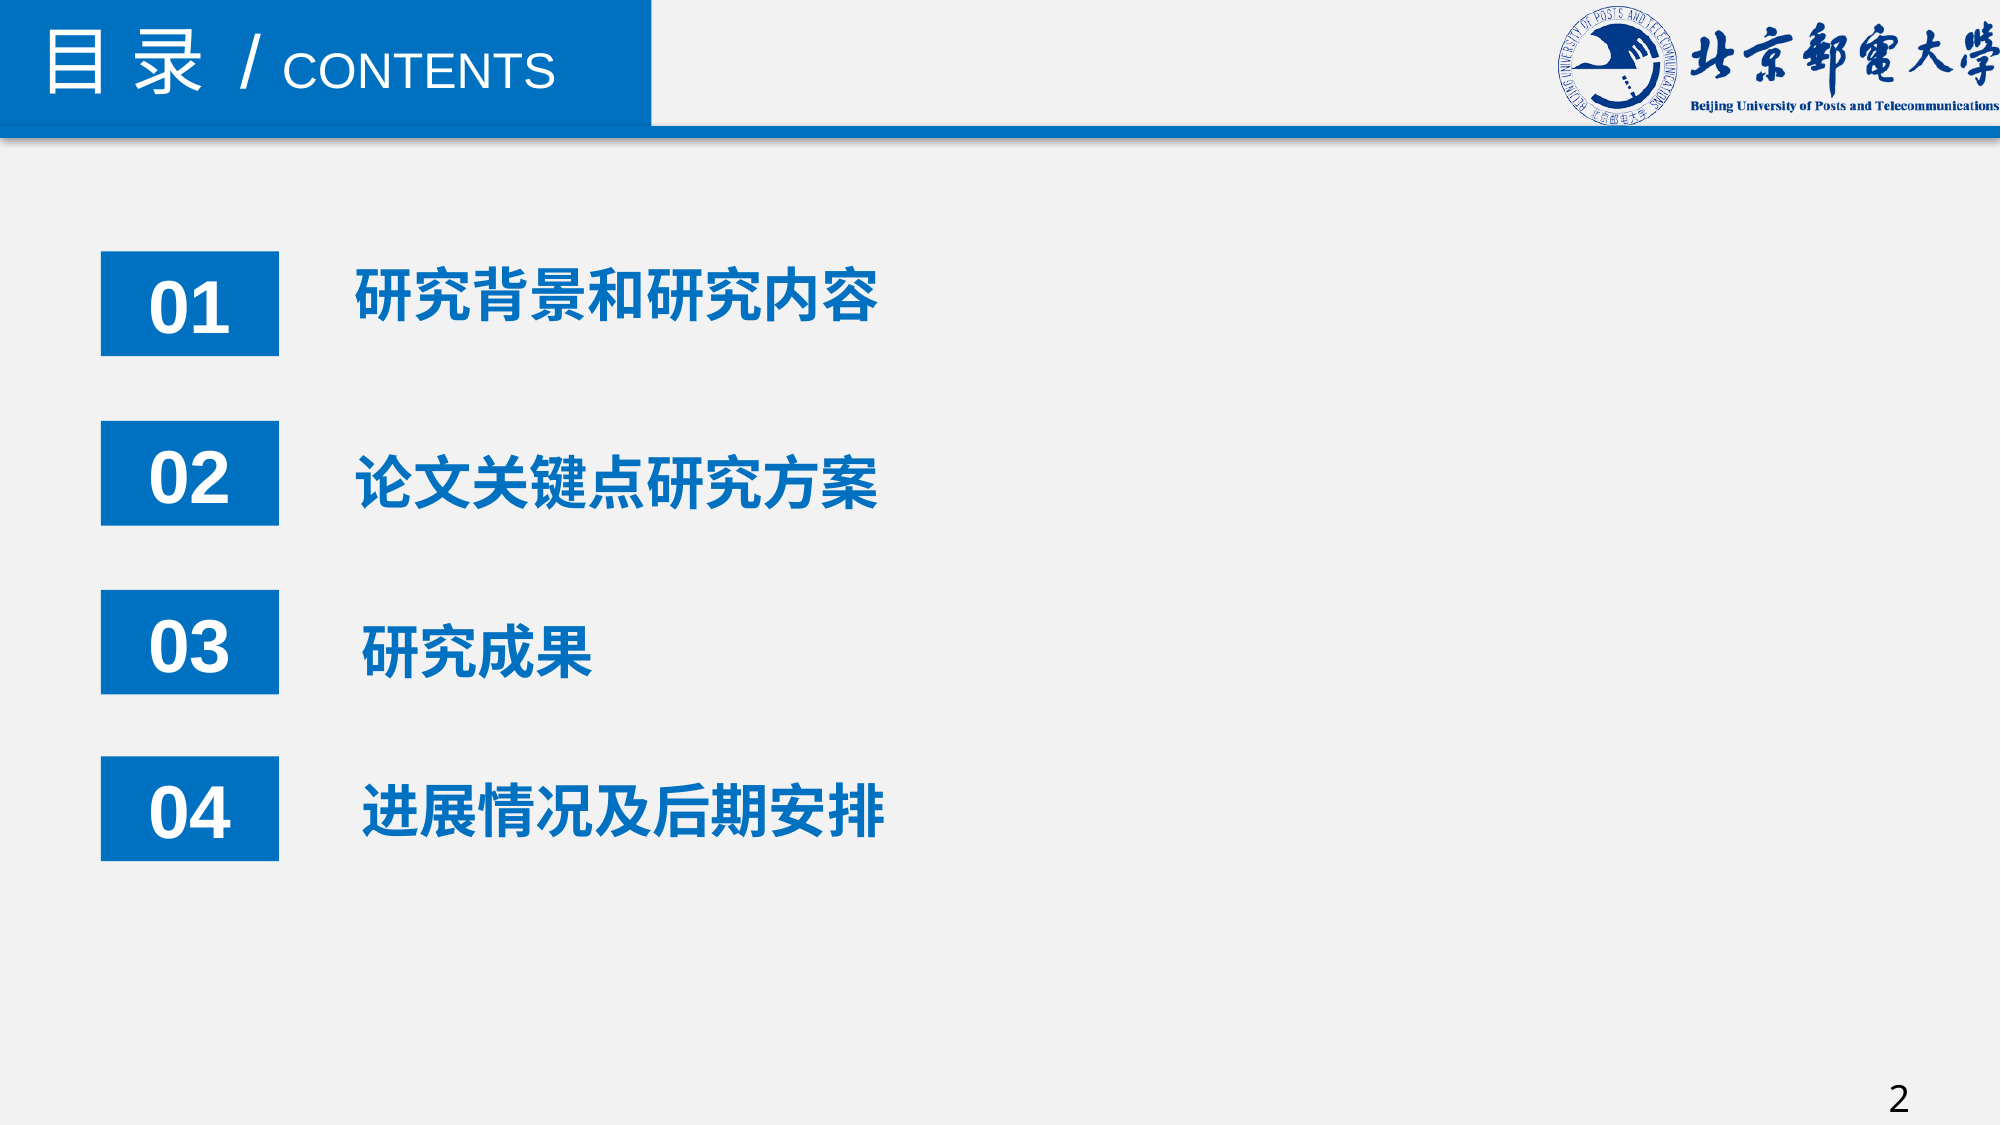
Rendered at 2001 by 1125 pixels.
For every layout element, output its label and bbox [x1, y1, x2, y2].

text_box [0, 0, 652, 131]
text_box [100, 250, 1309, 863]
picture [1557, 0, 2001, 1125]
